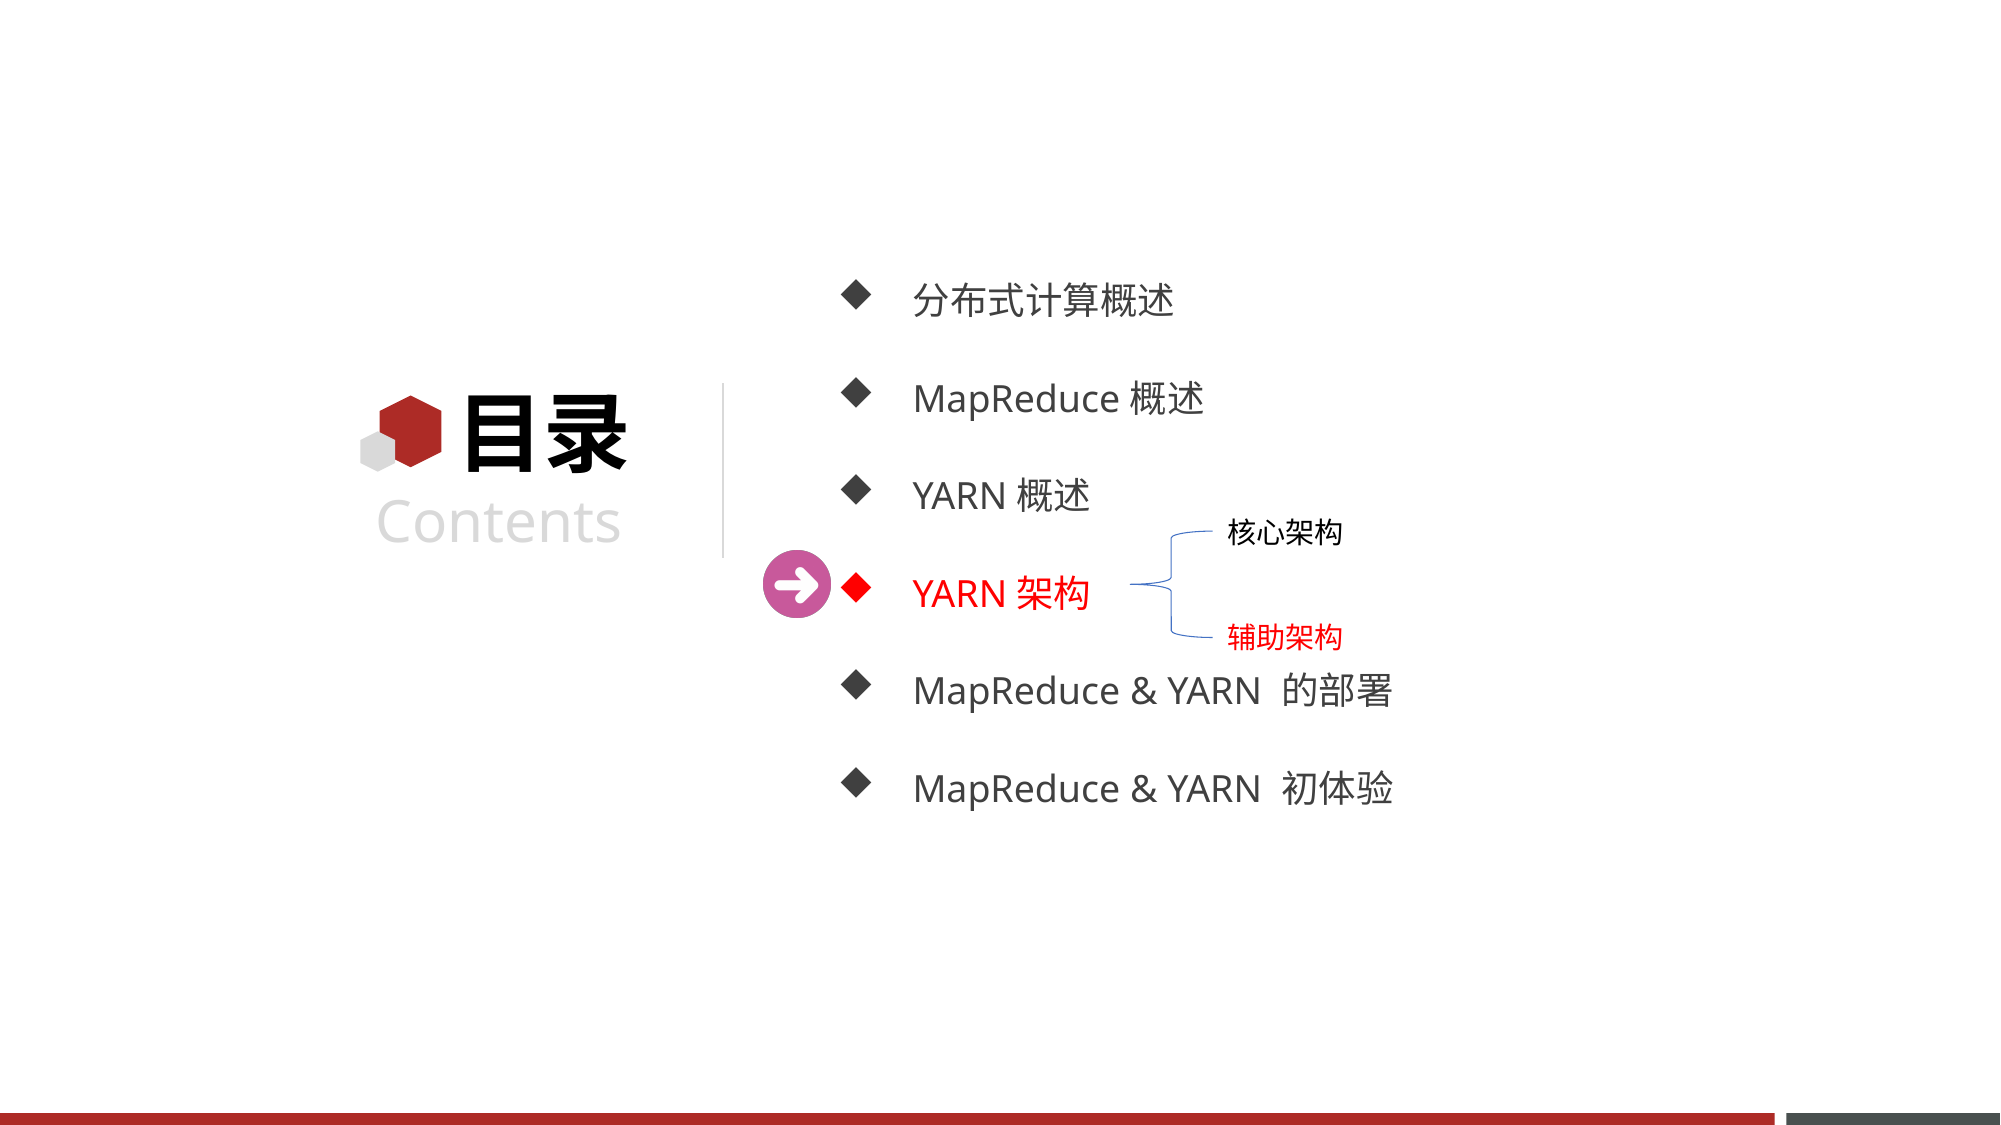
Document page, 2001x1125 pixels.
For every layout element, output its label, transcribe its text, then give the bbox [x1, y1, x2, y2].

list 分布式计算概述 MapReduce概述 YARN概述 YARN架构 MapReduce & YARN 的部署 MapReduce & YARN 初体验 [822, 219, 1803, 823]
picture [763, 550, 831, 618]
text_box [1129, 506, 1460, 662]
